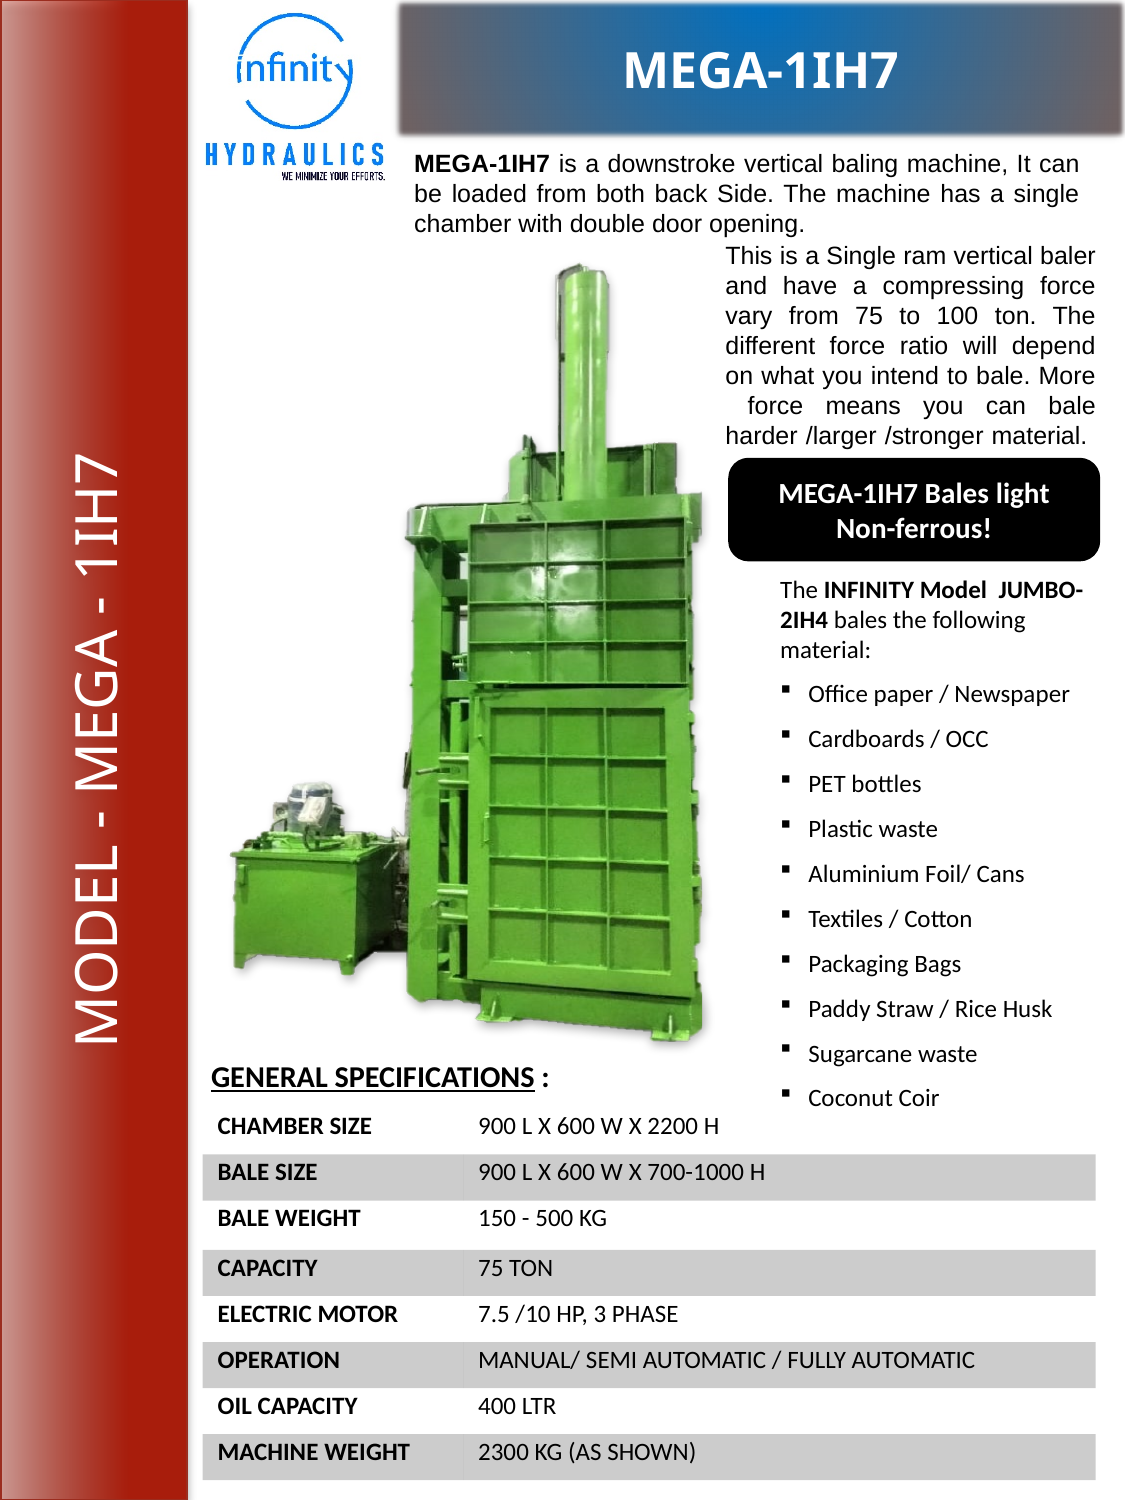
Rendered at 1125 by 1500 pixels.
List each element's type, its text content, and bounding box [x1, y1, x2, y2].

text_box MODEL - MEGA - 1IH7 [0, 0, 188, 1500]
table_cell MANUAL/ SEMI AUTOMATIC / FULLY AUTOMATIC [463, 1342, 1096, 1388]
table_cell BALE SIZE [203, 1154, 463, 1201]
text_box This is a Single ram vertical baler and have a compressing force vary from 75 to 100 ton. The different force ratio will depend on what you intend to bale. More force means you can bale harder /larger /stronger material. [710, 232, 1112, 457]
table_cell MACHINE WEIGHT [203, 1434, 463, 1480]
table_cell ELECTRIC MOTOR [203, 1296, 463, 1342]
text_box MEGA-1IH7 Bales light Non-ferrous! [728, 457, 1101, 562]
text_box The INFINITY Model JUMBO-2IH4 bales the following material: Office paper / Newspaper Cardboards / OCC PET bottles Plastic waste Aluminium Foil/ Cans Textiles / Cotton Packaging Bags Paddy Straw / Rice Husk Sugarcane waste Coconut Coir [765, 565, 1100, 1120]
table_header 900 L X 600 W X 2200 H [463, 1108, 1096, 1154]
picture [229, 261, 703, 1042]
table_cell 75 TON [463, 1250, 1096, 1296]
table_header CHAMBER SIZE [203, 1108, 463, 1154]
table_cell 400 LTR [463, 1388, 1096, 1434]
text_box MEGA-1IH7 [403, 7, 1119, 131]
table_cell 150 - 500 KG [463, 1201, 1096, 1250]
table_cell OPERATION [203, 1342, 463, 1388]
picture [204, 9, 387, 182]
table_cell CAPACITY [203, 1250, 463, 1296]
table_cell 900 L X 600 W X 700-1000 H [463, 1154, 1096, 1201]
text_box GENERAL SPECIFICATIONS : [196, 1050, 693, 1102]
table_cell BALE WEIGHT [203, 1201, 463, 1250]
text_box MEGA-1IH7 is a downstroke vertical baling machine, It can be loaded from both back Side. The machine has a single chamber with double door opening. [399, 140, 1096, 245]
table_cell OIL CAPACITY [203, 1388, 463, 1434]
table_cell 7.5 /10 HP, 3 PHASE [463, 1296, 1096, 1342]
table_cell 2300 KG (AS SHOWN) [463, 1434, 1096, 1480]
